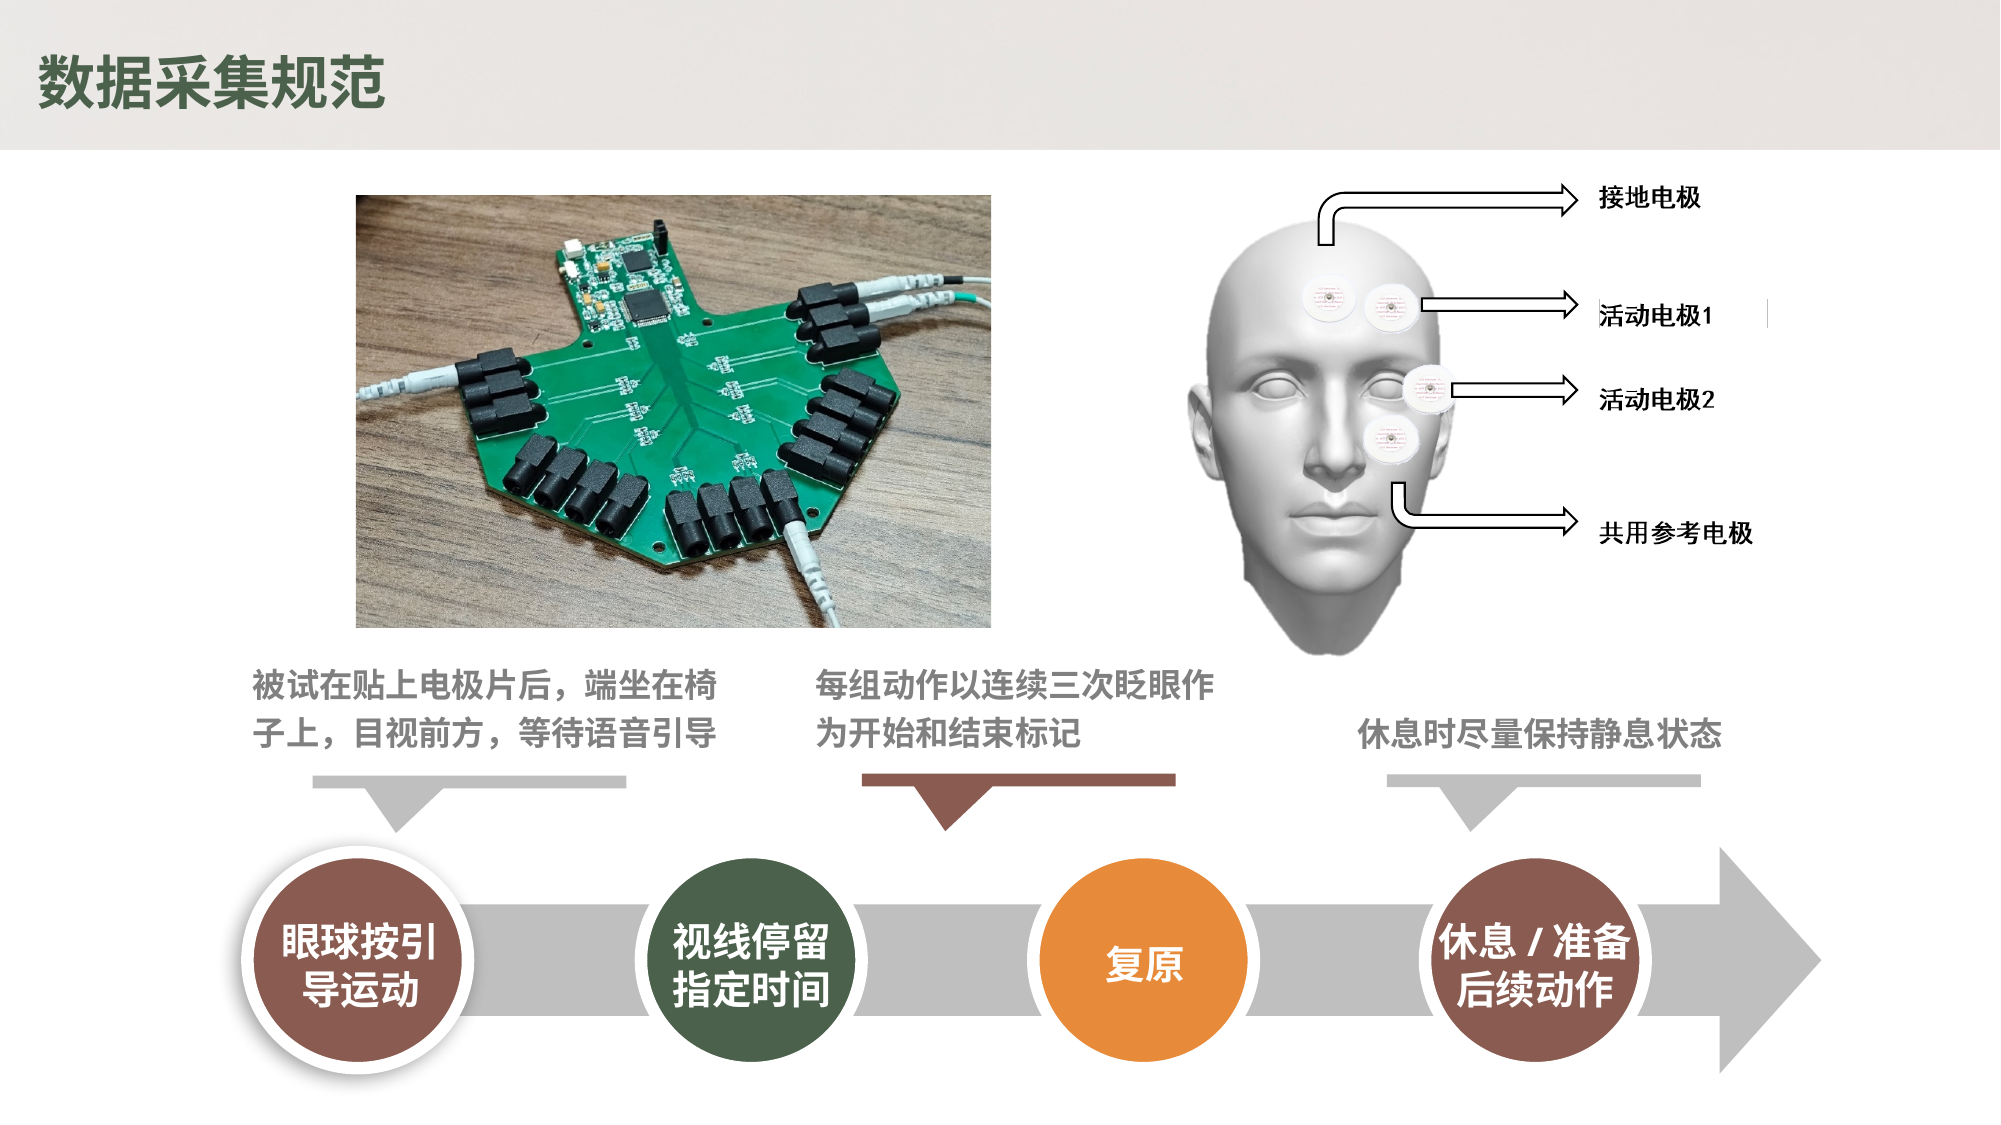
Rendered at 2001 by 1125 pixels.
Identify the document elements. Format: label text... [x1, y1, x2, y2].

text_box [311, 774, 628, 835]
title 数据采集规范 [22, 41, 1748, 130]
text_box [640, 852, 863, 1069]
text_box 每组动作以连续三次眨眼作为开始和结束标记 [797, 647, 1251, 762]
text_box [855, 171, 1822, 727]
text_box [468, 904, 640, 1016]
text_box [1033, 852, 1254, 1069]
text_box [1420, 852, 1651, 1069]
picture [0, 0, 2001, 1125]
text_box [1651, 846, 1822, 1074]
text_box [860, 772, 1177, 833]
text_box [863, 904, 1033, 1016]
text_box 被试在贴上电极片后，端坐在椅子上，目视前方，等待语音引导 [234, 647, 740, 762]
picture [355, 195, 992, 628]
text_box [1385, 773, 1702, 834]
text_box [1254, 904, 1420, 1016]
text_box 休息时尽量保持静息状态 [1339, 727, 1766, 762]
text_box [247, 852, 468, 1069]
